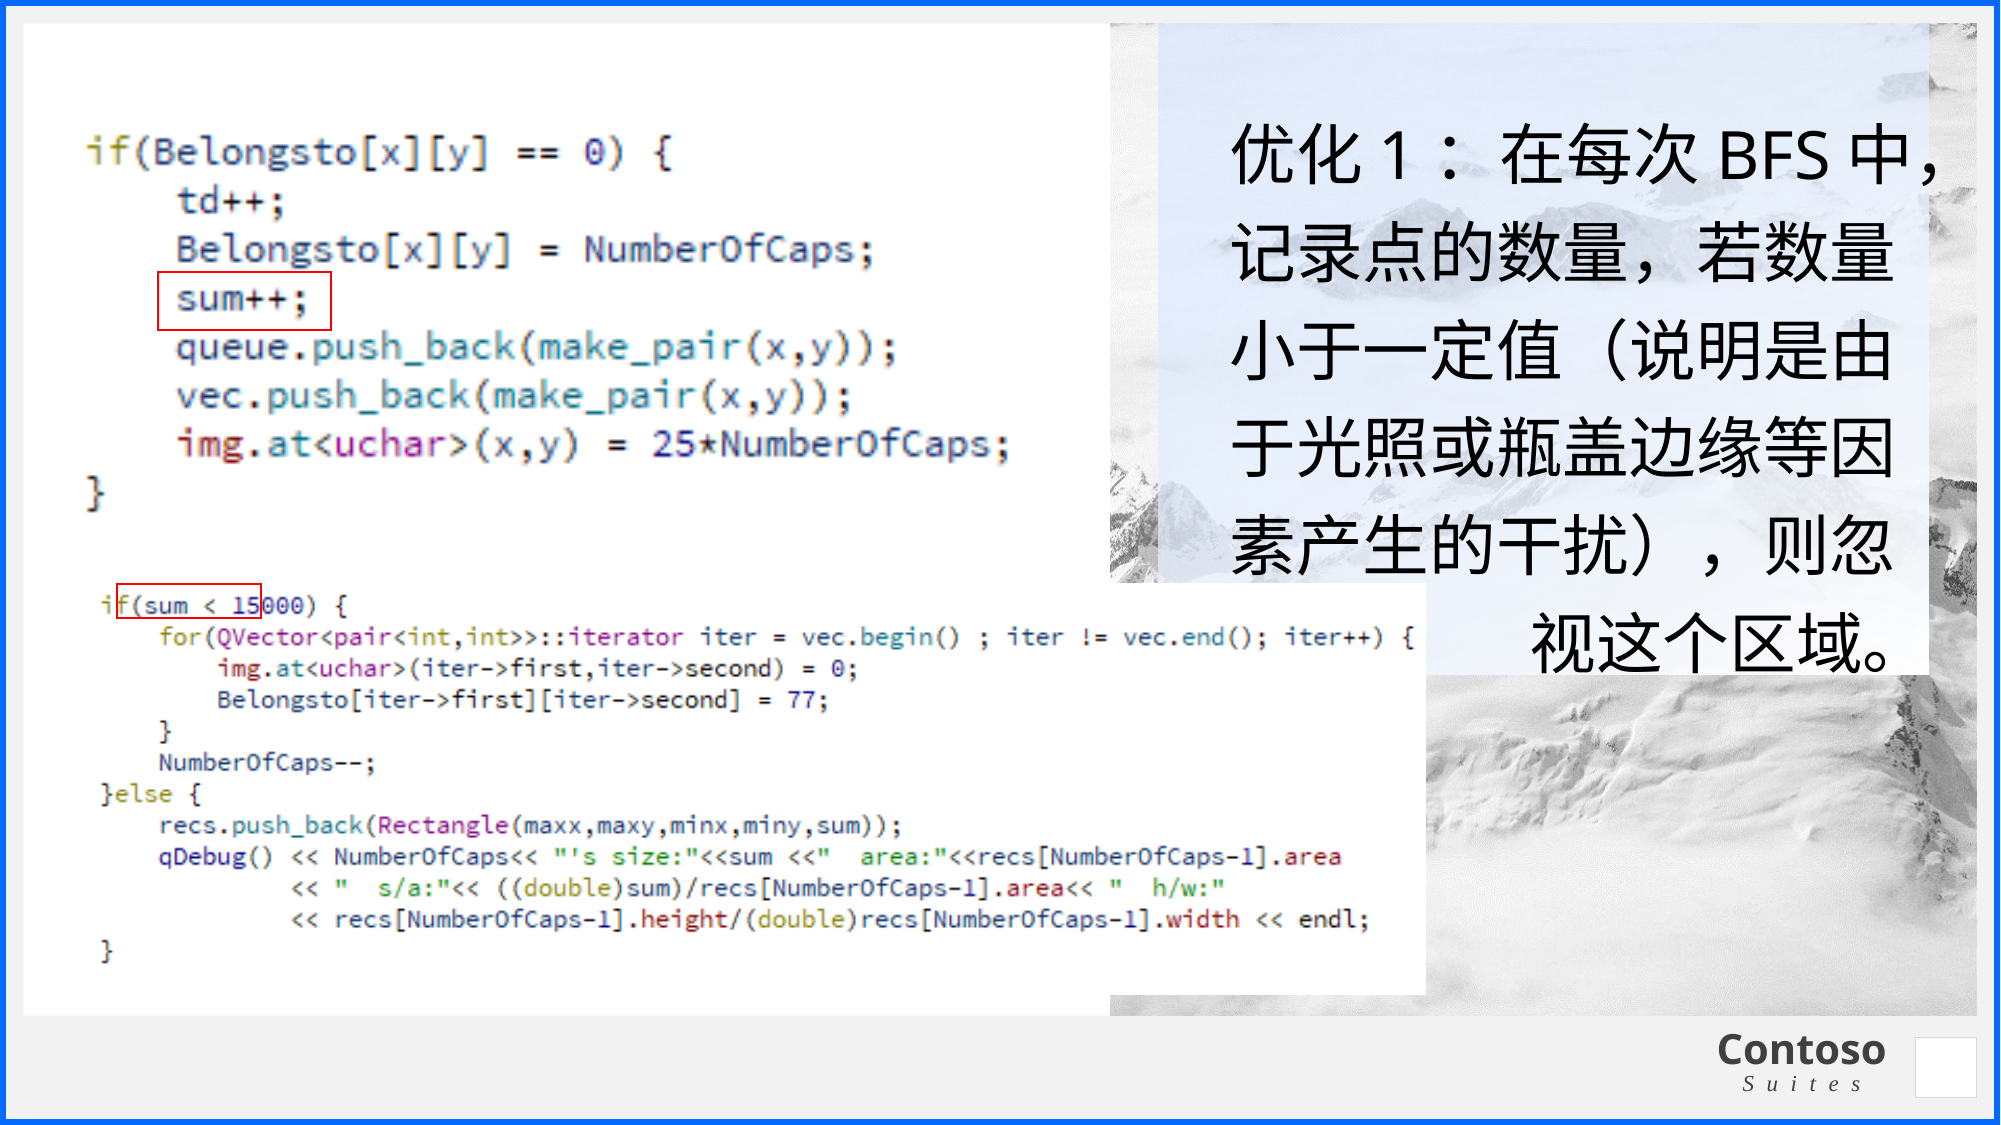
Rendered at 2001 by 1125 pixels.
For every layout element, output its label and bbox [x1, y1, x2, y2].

picture [1110, 23, 1977, 1016]
picture [79, 130, 1034, 542]
slide_number [1915, 1037, 1977, 1098]
text_box [96, 583, 1426, 995]
